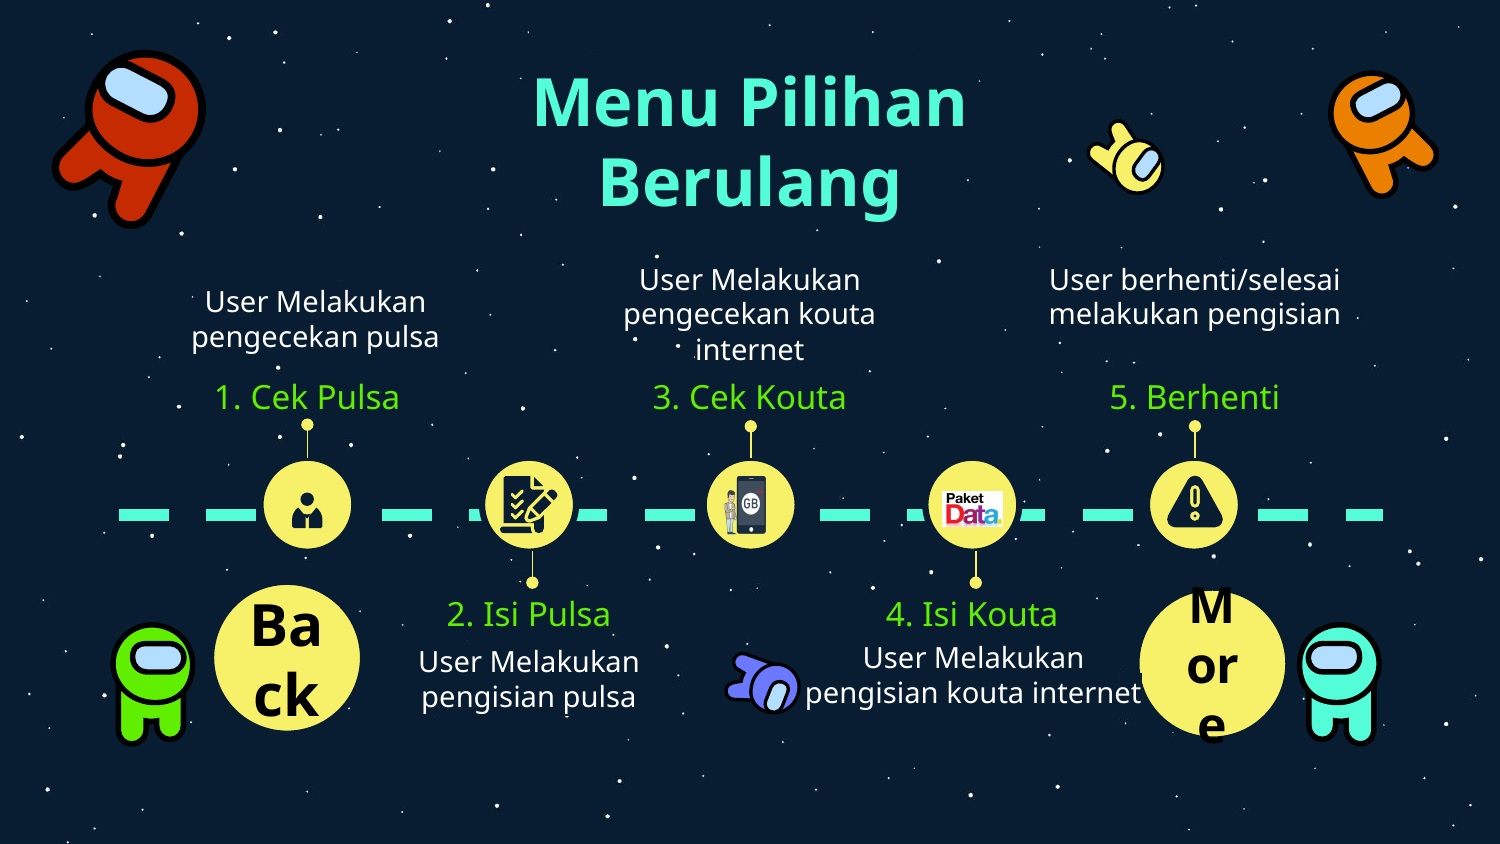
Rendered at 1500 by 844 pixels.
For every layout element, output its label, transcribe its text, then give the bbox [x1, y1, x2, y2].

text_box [260, 457, 355, 552]
text_box User berhenti/selesai melakukan pengisian [1014, 245, 1376, 373]
text_box 3. Cek Kouta [577, 373, 923, 425]
text_box 1. Cek Pulsa [126, 367, 488, 425]
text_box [1322, 70, 1442, 200]
text_box [752, 458, 776, 465]
text_box Back [211, 581, 348, 734]
text_box 4. Isi Kouta [791, 592, 1153, 635]
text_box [1295, 621, 1383, 747]
title Menu Pilihan Berulang [475, 70, 1025, 209]
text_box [1087, 117, 1165, 199]
text_box [725, 457, 750, 465]
text_box User Melakukan pengecekan kouta internet [577, 245, 923, 373]
text_box User Melakukan pengisian pulsa [348, 627, 710, 756]
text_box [110, 621, 197, 747]
text_box [928, 522, 1016, 552]
text_box 2. Isi Pulsa [348, 592, 710, 627]
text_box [1146, 457, 1242, 552]
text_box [48, 49, 214, 230]
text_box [724, 644, 798, 722]
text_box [481, 457, 577, 552]
text_box User Melakukan pengecekan pulsa [143, 268, 488, 375]
text_box More [1153, 587, 1289, 740]
text_box [925, 457, 1020, 513]
text_box User Melakukan pengisian kouta internet [792, 624, 1154, 752]
text_box 5. Berhenti [1014, 373, 1376, 425]
picture [0, 0, 1500, 844]
